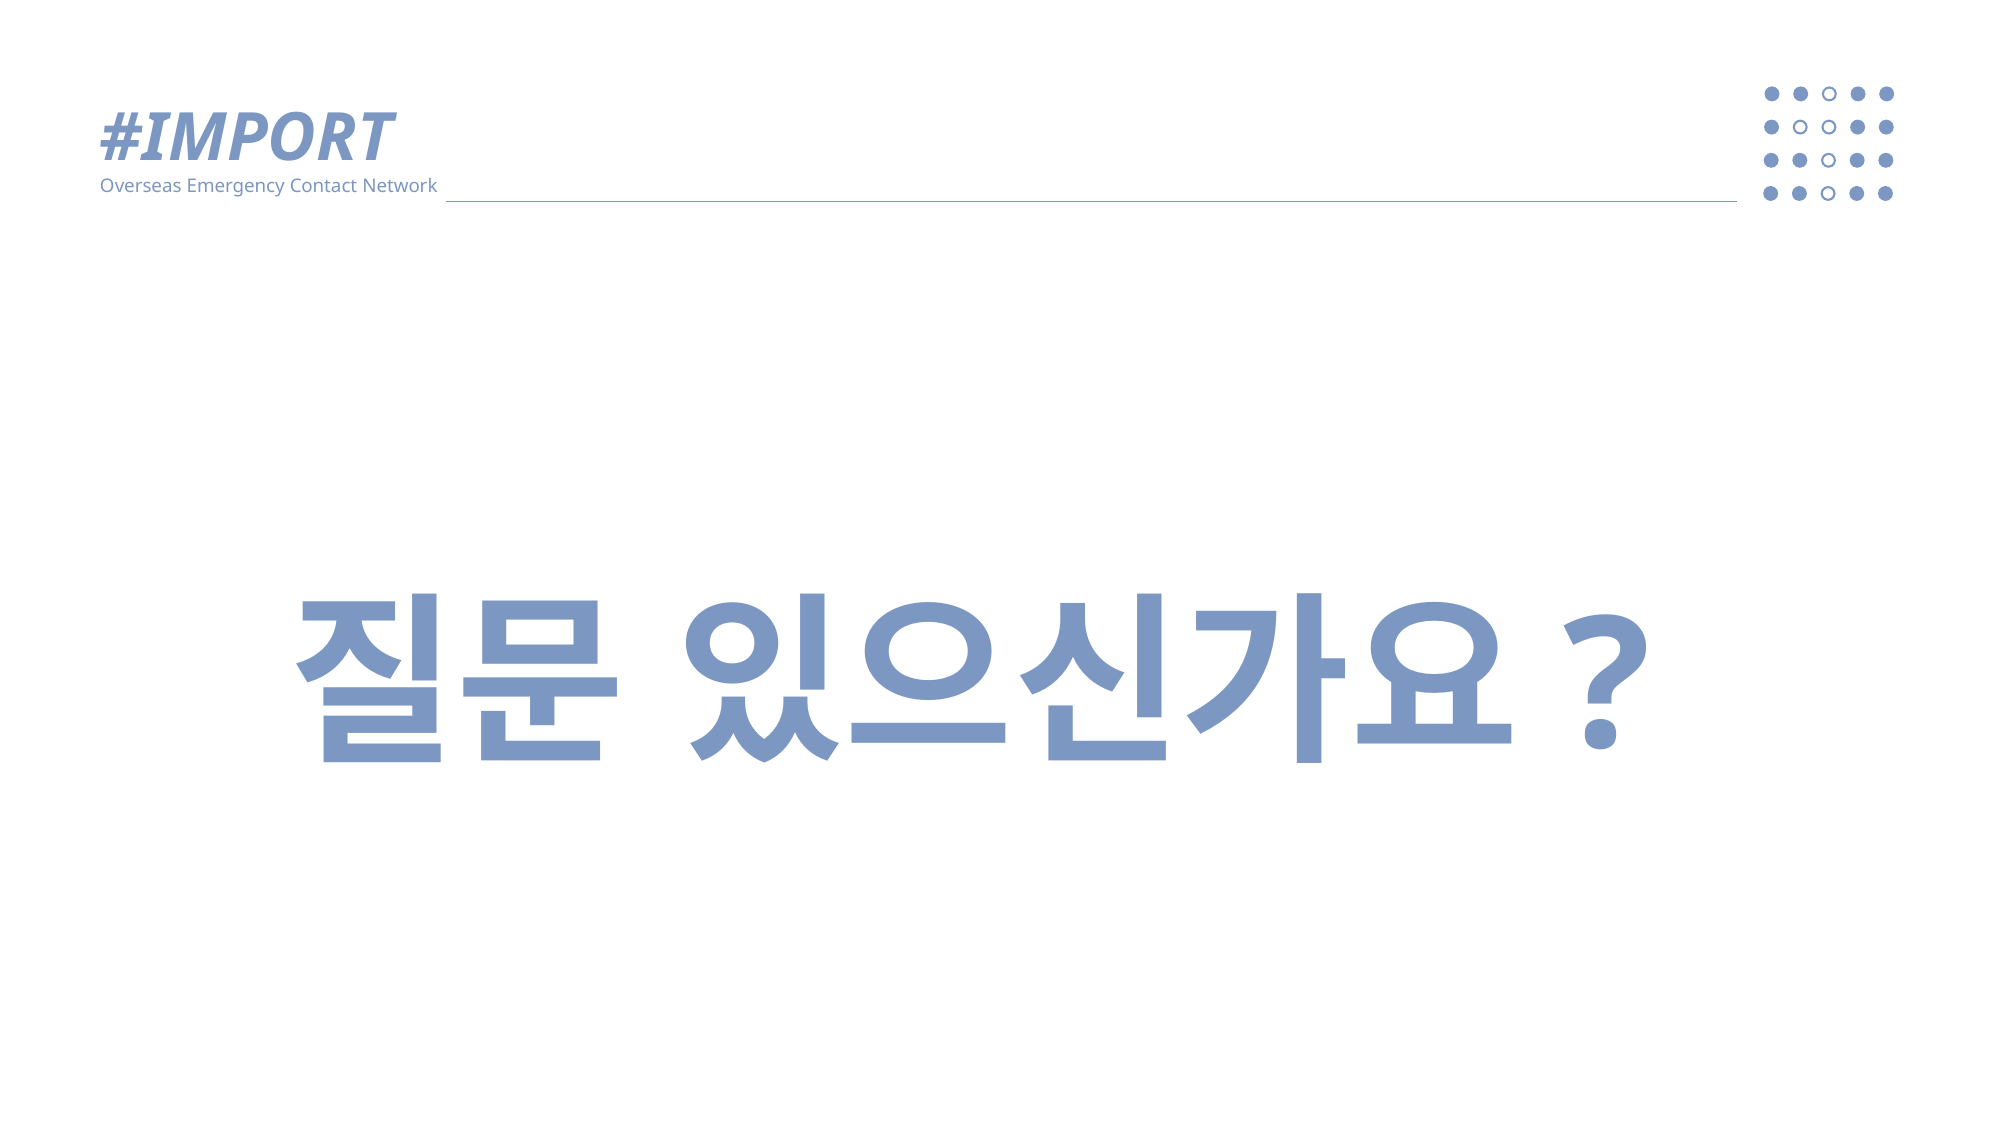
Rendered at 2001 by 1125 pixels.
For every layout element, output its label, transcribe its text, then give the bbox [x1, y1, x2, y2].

text_box [1764, 119, 1780, 135]
text_box [1764, 86, 1780, 102]
text_box [1763, 185, 1779, 201]
text_box [1791, 185, 1807, 201]
text_box [1879, 86, 1895, 102]
text_box 질문 있으신가요? [201, 447, 1737, 792]
text_box #IMPORT Overseas Emergency Contact Network [85, 46, 1028, 204]
text_box [1878, 119, 1894, 135]
text_box [1821, 86, 1837, 102]
text_box [1877, 185, 1893, 201]
text_box [1850, 119, 1866, 135]
text_box [1849, 185, 1865, 201]
text_box [1792, 152, 1808, 168]
text_box [1821, 152, 1837, 168]
text_box [1793, 86, 1809, 102]
text_box [1849, 152, 1865, 168]
text_box [1820, 185, 1836, 201]
text_box [1850, 86, 1866, 102]
text_box [1792, 119, 1808, 135]
text_box [1878, 152, 1894, 168]
text_box [1821, 119, 1837, 135]
text_box [1763, 152, 1779, 168]
